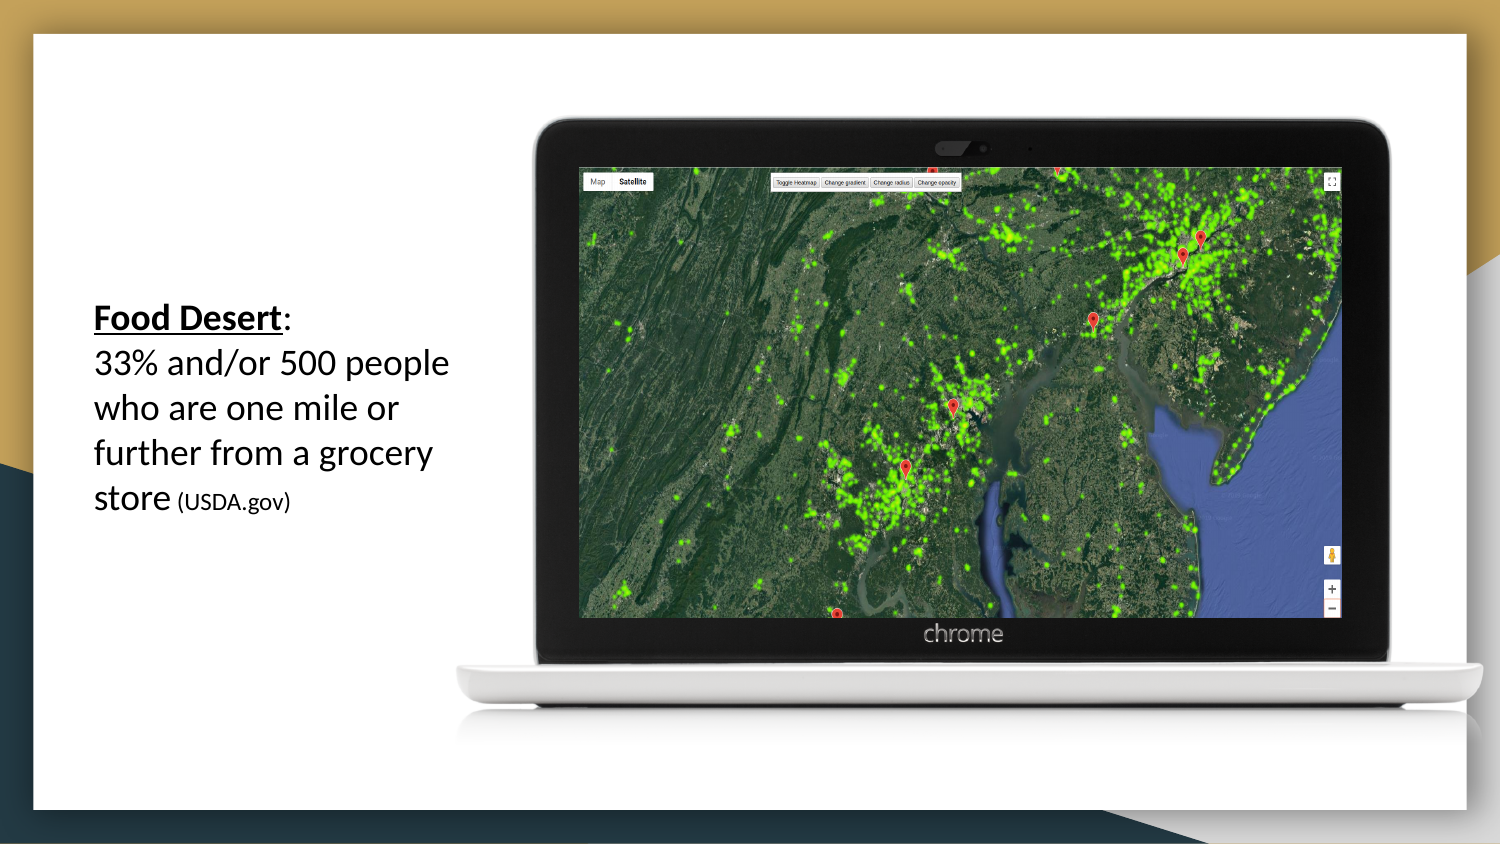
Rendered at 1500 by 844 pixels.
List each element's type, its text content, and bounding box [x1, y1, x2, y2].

text_box Food Desert: 33% and/or 500 people who are one mile or further from a grocery store (USDA.gov) [78, 277, 448, 745]
picture [453, 114, 1484, 745]
